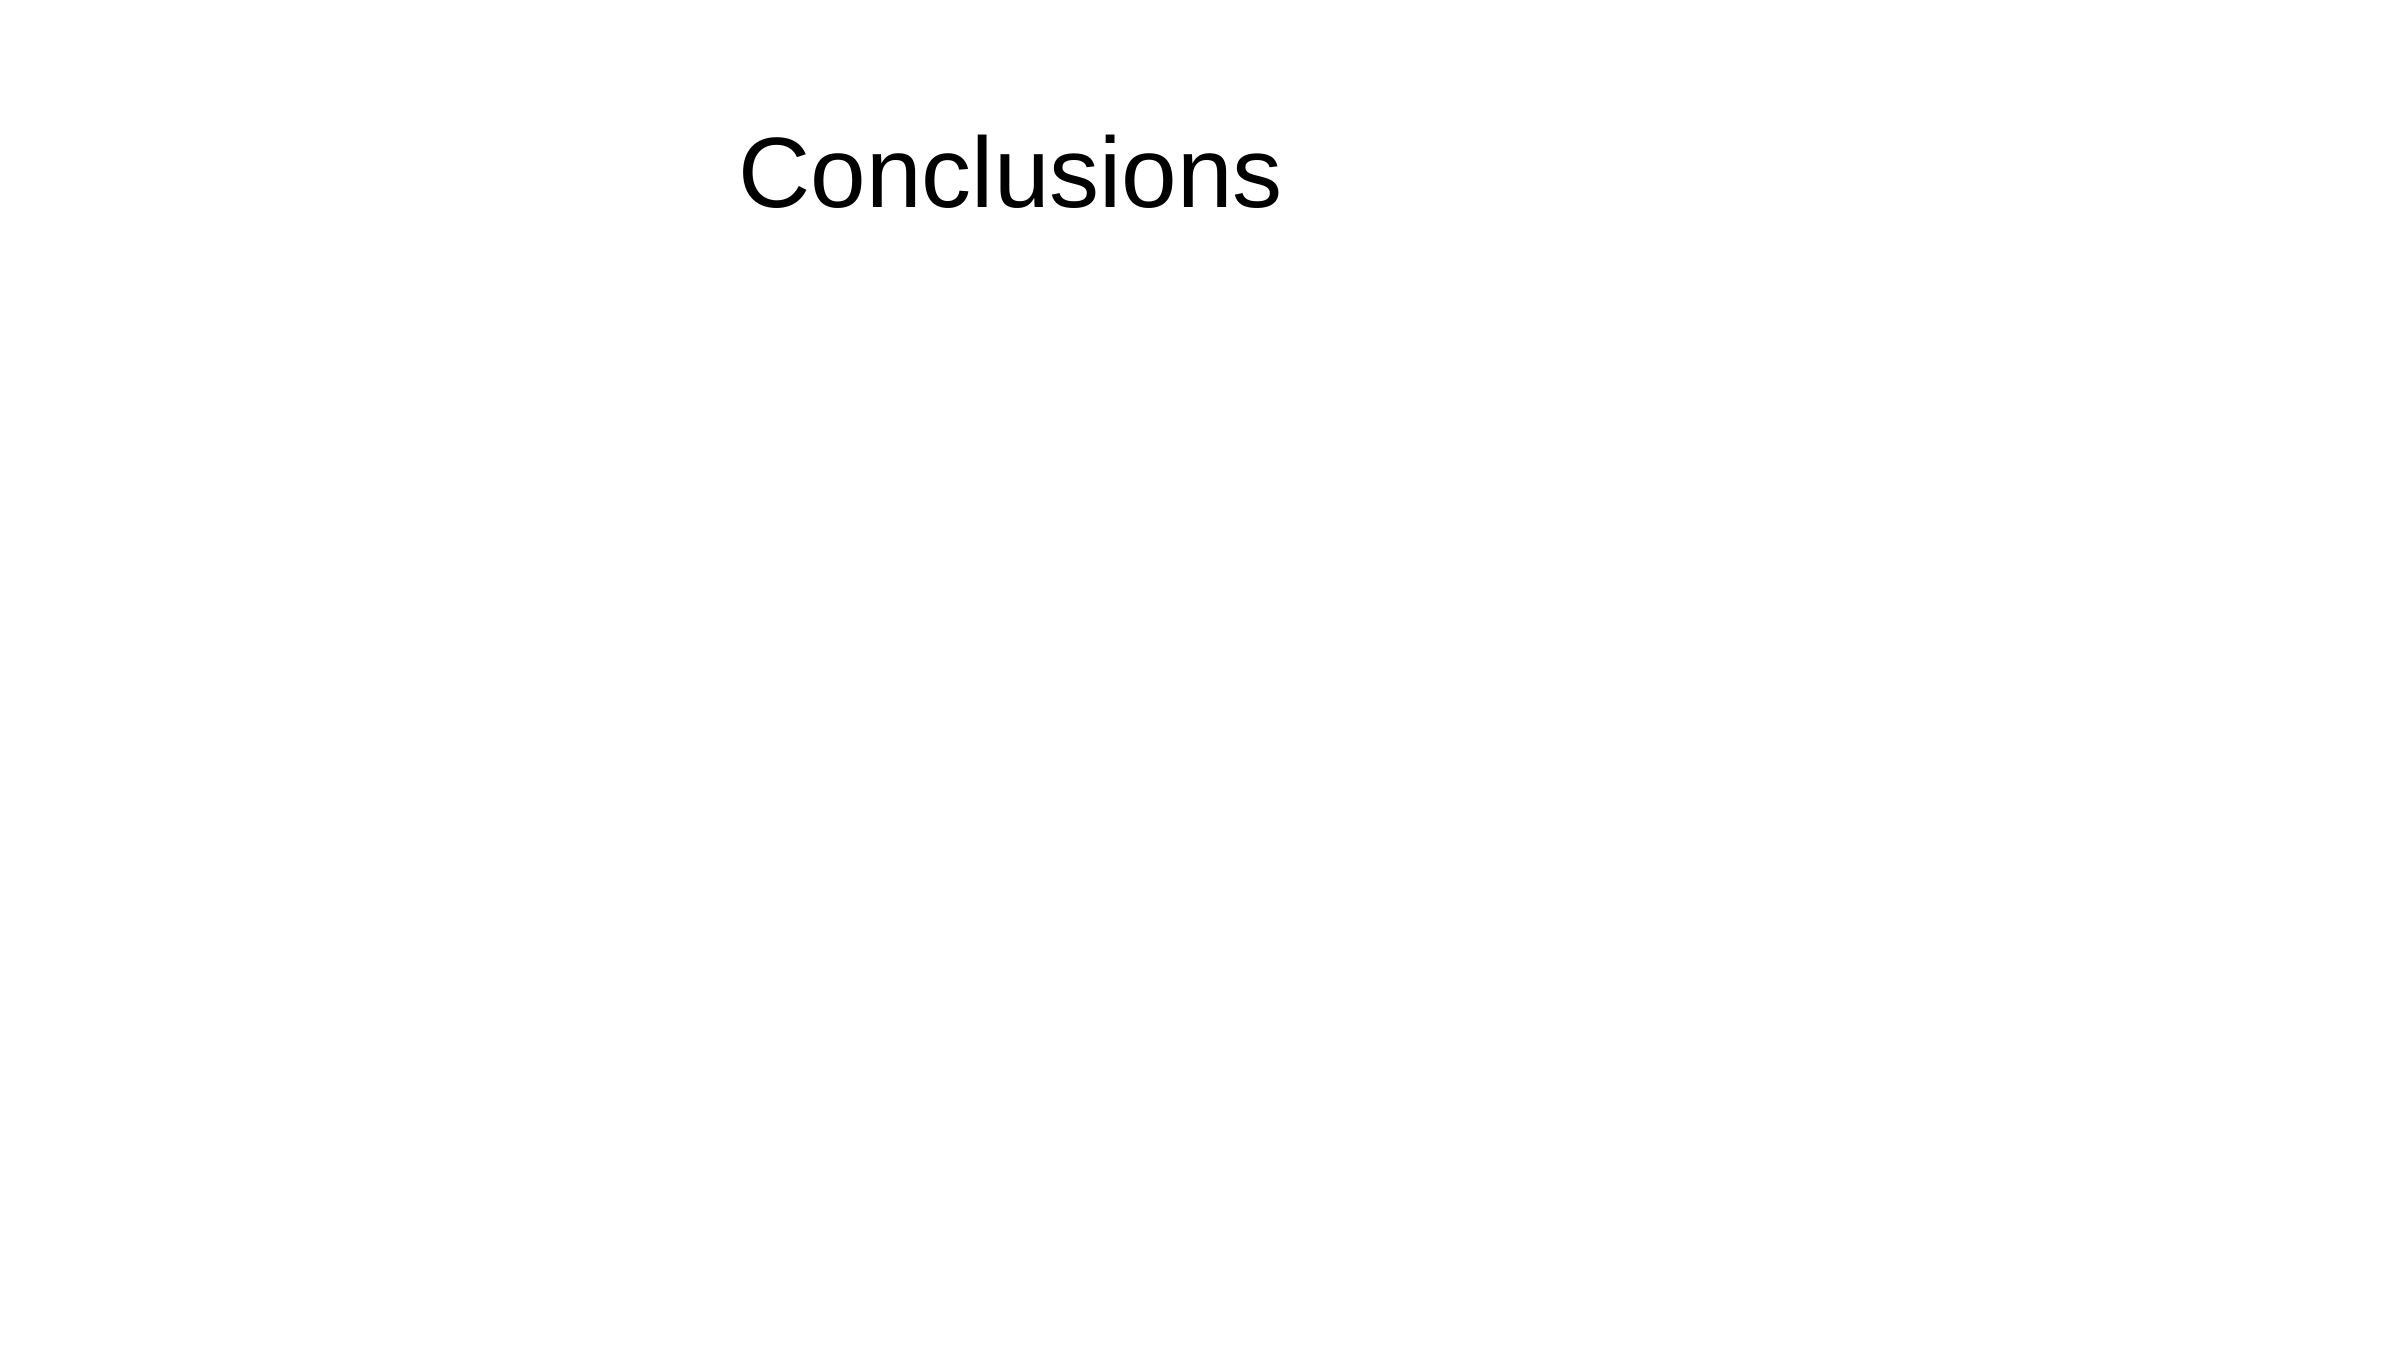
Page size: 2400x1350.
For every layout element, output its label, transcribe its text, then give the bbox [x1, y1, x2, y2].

text_box Conclusions [423, 99, 1598, 235]
